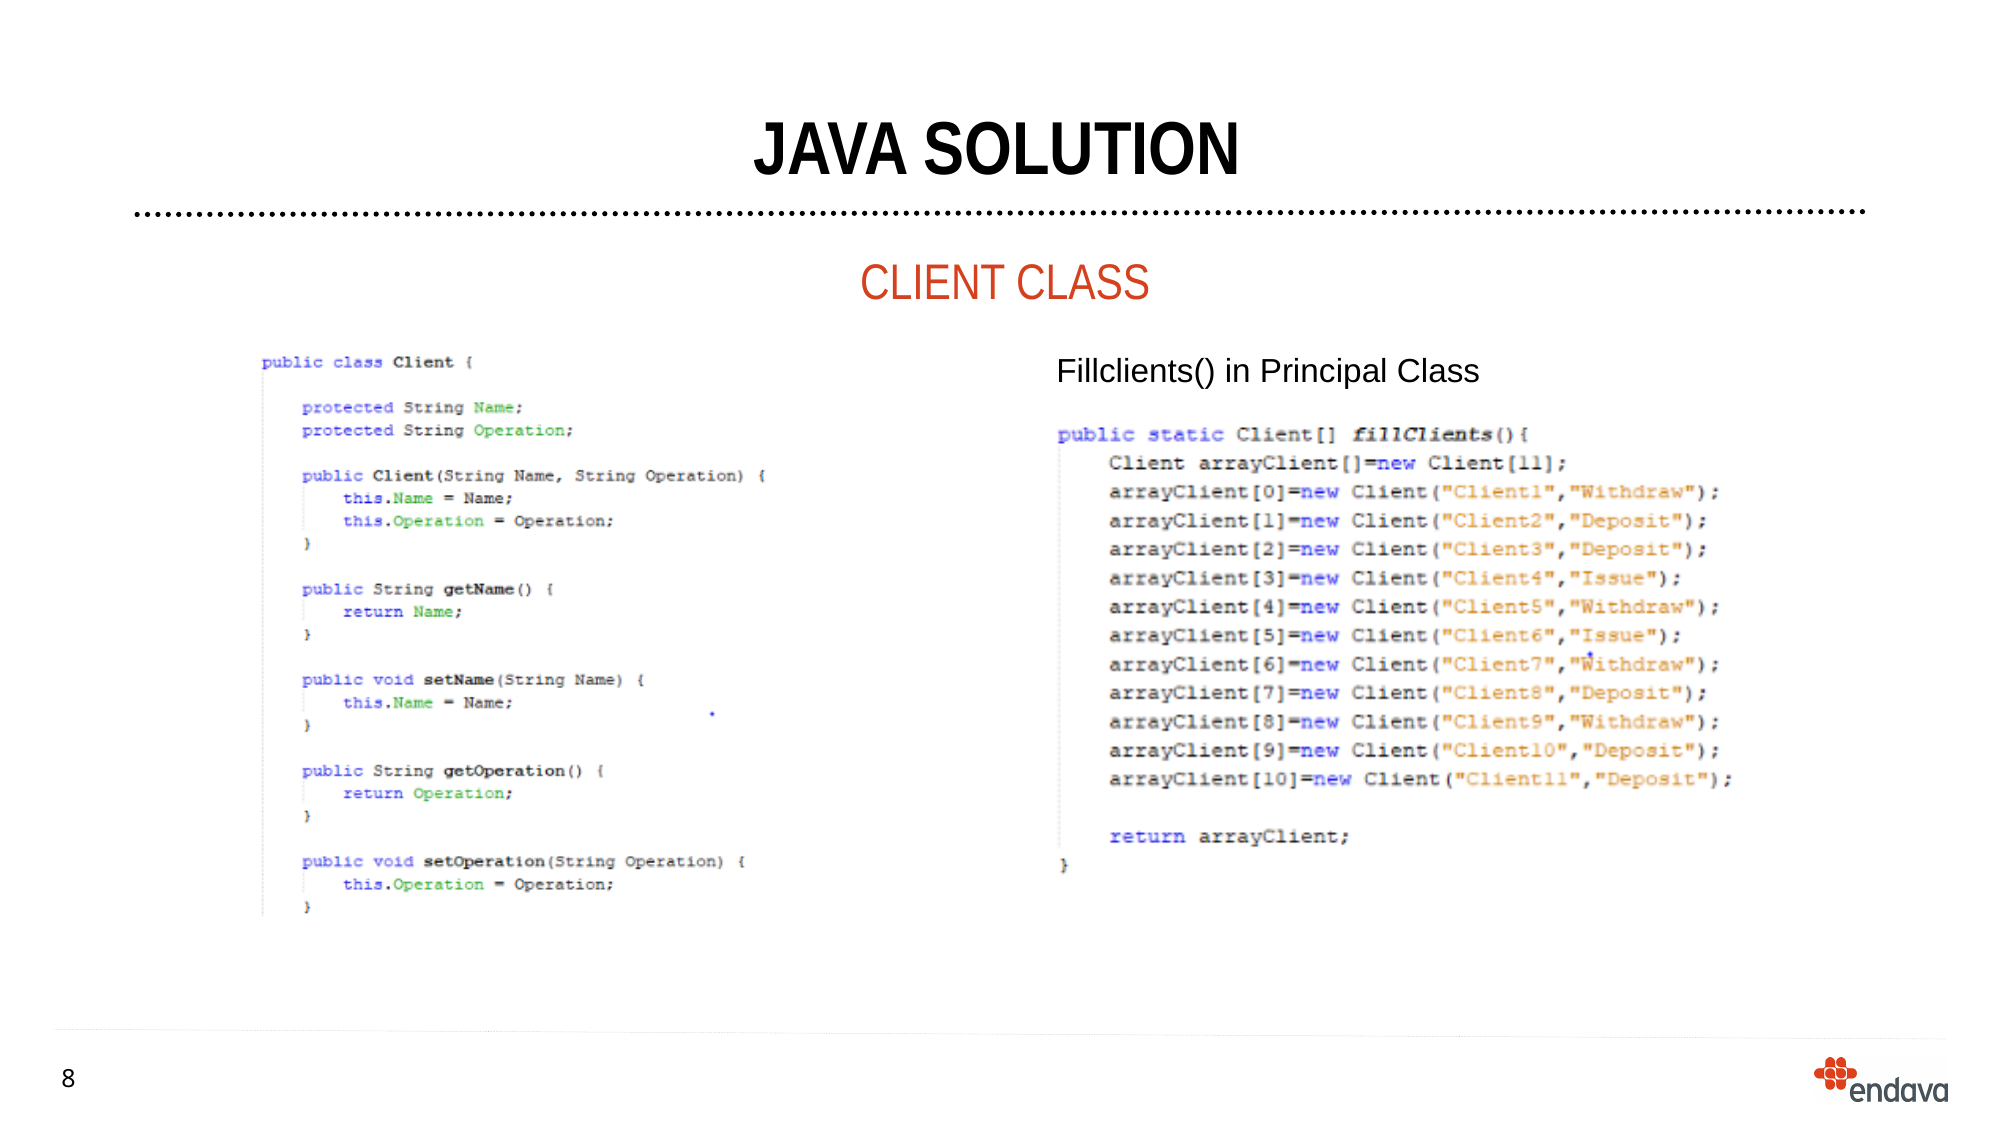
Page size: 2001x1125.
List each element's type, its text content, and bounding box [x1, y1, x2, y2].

picture [1814, 1057, 1948, 1102]
picture [1033, 422, 1775, 889]
list CLIENT CLASS [198, 249, 1812, 320]
title Java solution [198, 26, 1812, 195]
list Fillclients() in Principal Class [1056, 349, 2000, 390]
picture [259, 349, 844, 945]
